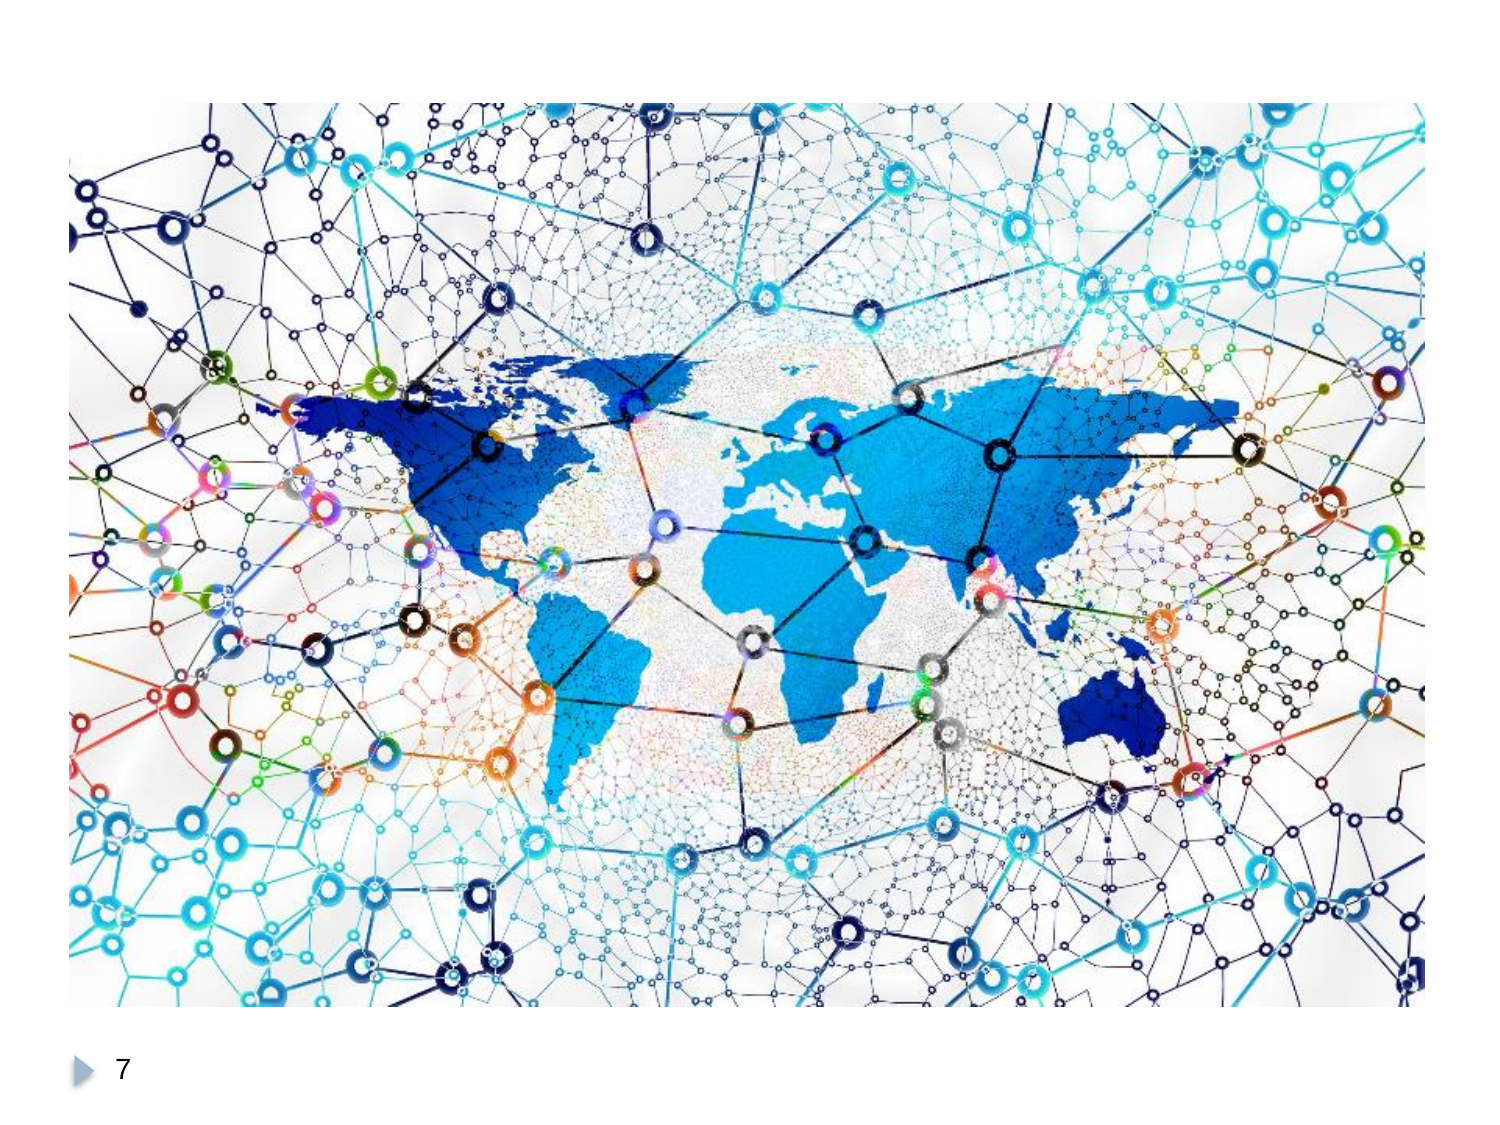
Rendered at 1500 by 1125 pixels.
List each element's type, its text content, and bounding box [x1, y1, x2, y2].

slide_number 6 [100, 1042, 426, 1103]
picture [68, 102, 1426, 1008]
